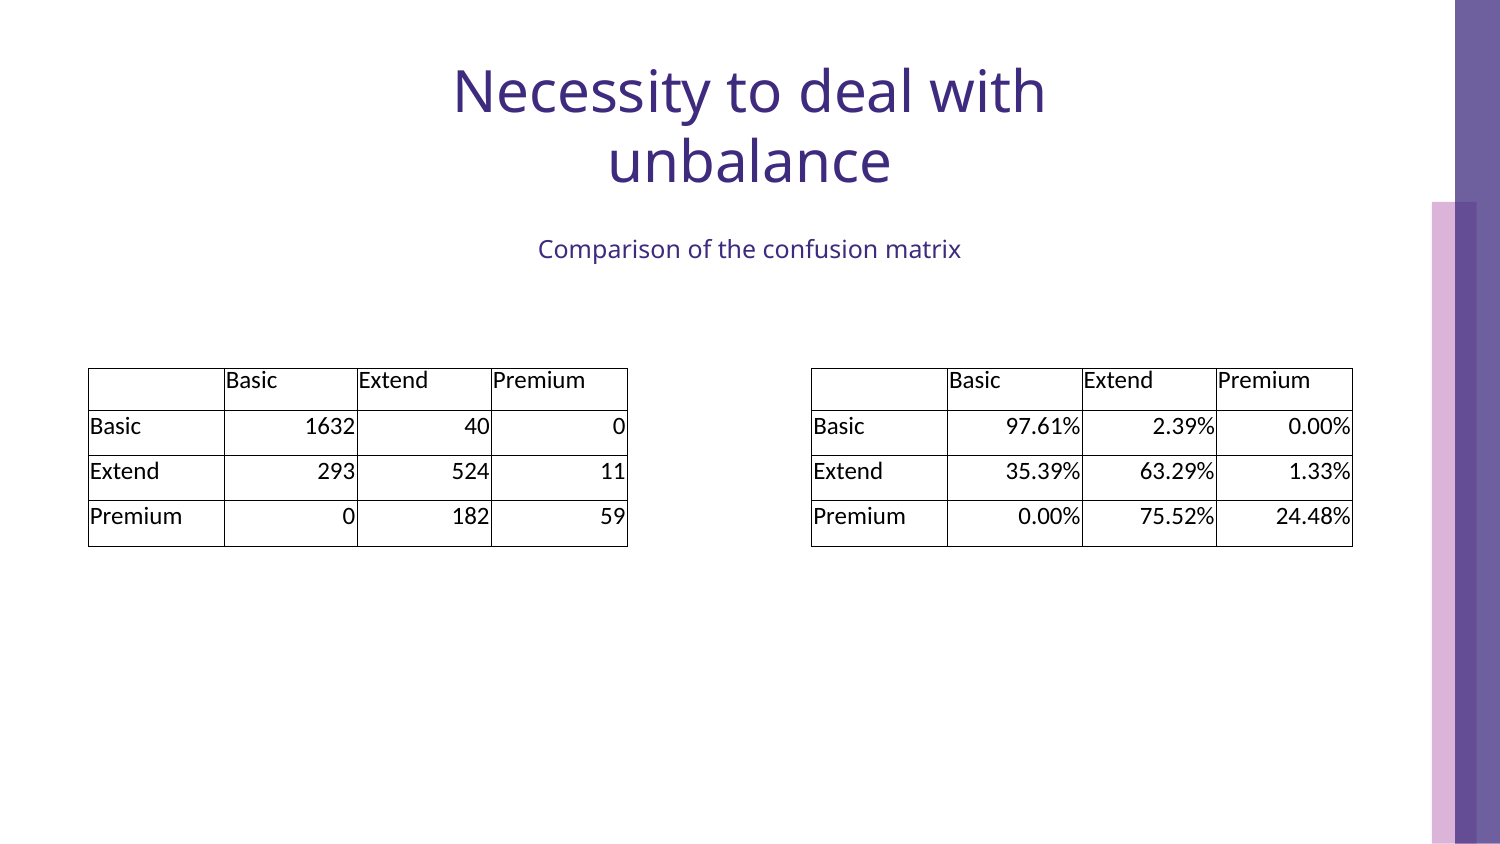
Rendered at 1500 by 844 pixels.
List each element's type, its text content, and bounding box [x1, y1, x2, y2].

table_cell Basic [89, 411, 224, 455]
table_header Extend [358, 369, 491, 410]
table_cell Premium [89, 501, 224, 546]
table_cell 75.52% [1083, 501, 1216, 546]
table_cell 40 [358, 411, 491, 455]
table_cell Basic [812, 411, 947, 455]
table_cell 1632 [225, 411, 357, 455]
table_cell Extend [812, 456, 947, 500]
table_cell 1.33% [1217, 456, 1352, 500]
table_header Premium [492, 369, 627, 410]
table_cell 24.48% [1217, 501, 1352, 546]
subtitle Comparison of the confusion matrix [341, 218, 1159, 279]
table_cell 293 [225, 456, 357, 500]
table_cell 97.61% [948, 411, 1082, 455]
table_cell 11 [492, 456, 627, 500]
title Necessity to deal with unbalance [322, 46, 1178, 202]
table_cell 63.29% [1083, 456, 1216, 500]
table_header [89, 369, 224, 410]
table_cell 0 [492, 411, 627, 455]
table_cell 59 [492, 501, 627, 546]
table_header Basic [948, 369, 1082, 410]
table_header Premium [1217, 369, 1352, 410]
table_cell Premium [812, 501, 947, 546]
table_cell 0 [225, 501, 357, 546]
table_cell Extend [89, 456, 224, 500]
table_cell 524 [358, 456, 491, 500]
table_header Extend [1083, 369, 1216, 410]
table_header [812, 369, 947, 410]
table_cell 0.00% [1217, 411, 1352, 455]
table_cell 2.39% [1083, 411, 1216, 455]
table_cell 0.00% [948, 501, 1082, 546]
table_cell 182 [358, 501, 491, 546]
table_header Basic [225, 369, 357, 410]
table_cell 35.39% [948, 456, 1082, 500]
